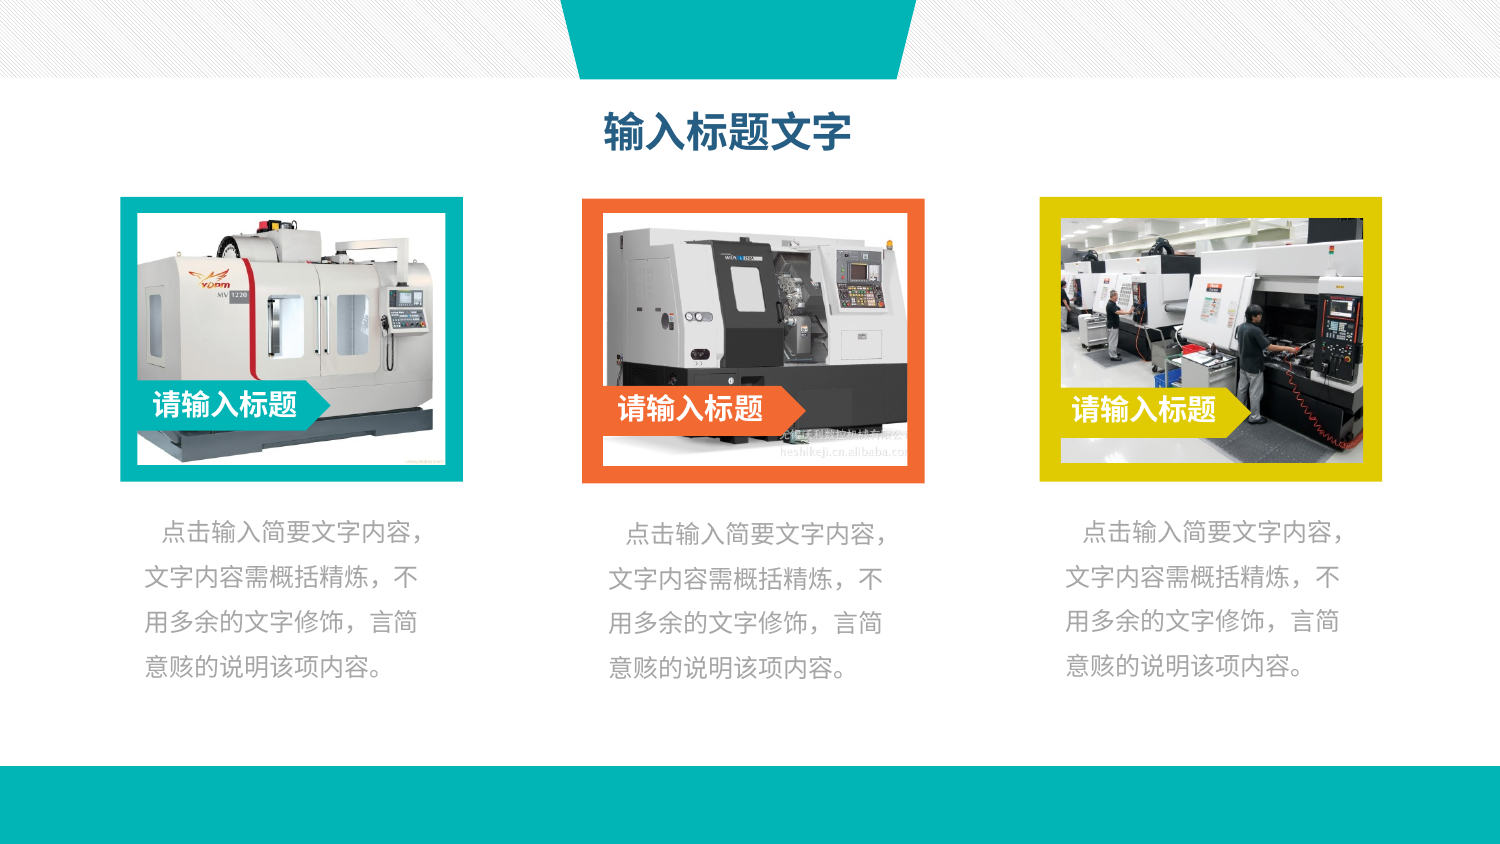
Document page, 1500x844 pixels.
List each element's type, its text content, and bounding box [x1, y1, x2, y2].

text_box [120, 196, 464, 482]
text_box 点击输入简要文字内容，文字内容需概括精炼，不用多余的文字修饰，言简意赅的说明该项内容。 [1050, 493, 1357, 689]
text_box 点击输入简要文字内容，文字内容需概括精炼，不用多余的文字修饰，言简意赅的说明该项内容。 [129, 494, 436, 689]
text_box 输入标题文字 [588, 97, 889, 163]
text_box [899, 0, 1500, 80]
text_box [0, 764, 1500, 844]
text_box [0, 0, 577, 80]
text_box 点击输入简要文字内容，文字内容需概括精炼，不用多余的文字修饰，言简意赅的说明该项内容。 [594, 495, 900, 691]
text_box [1039, 196, 1383, 482]
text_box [581, 198, 925, 484]
text_box [558, 0, 919, 82]
